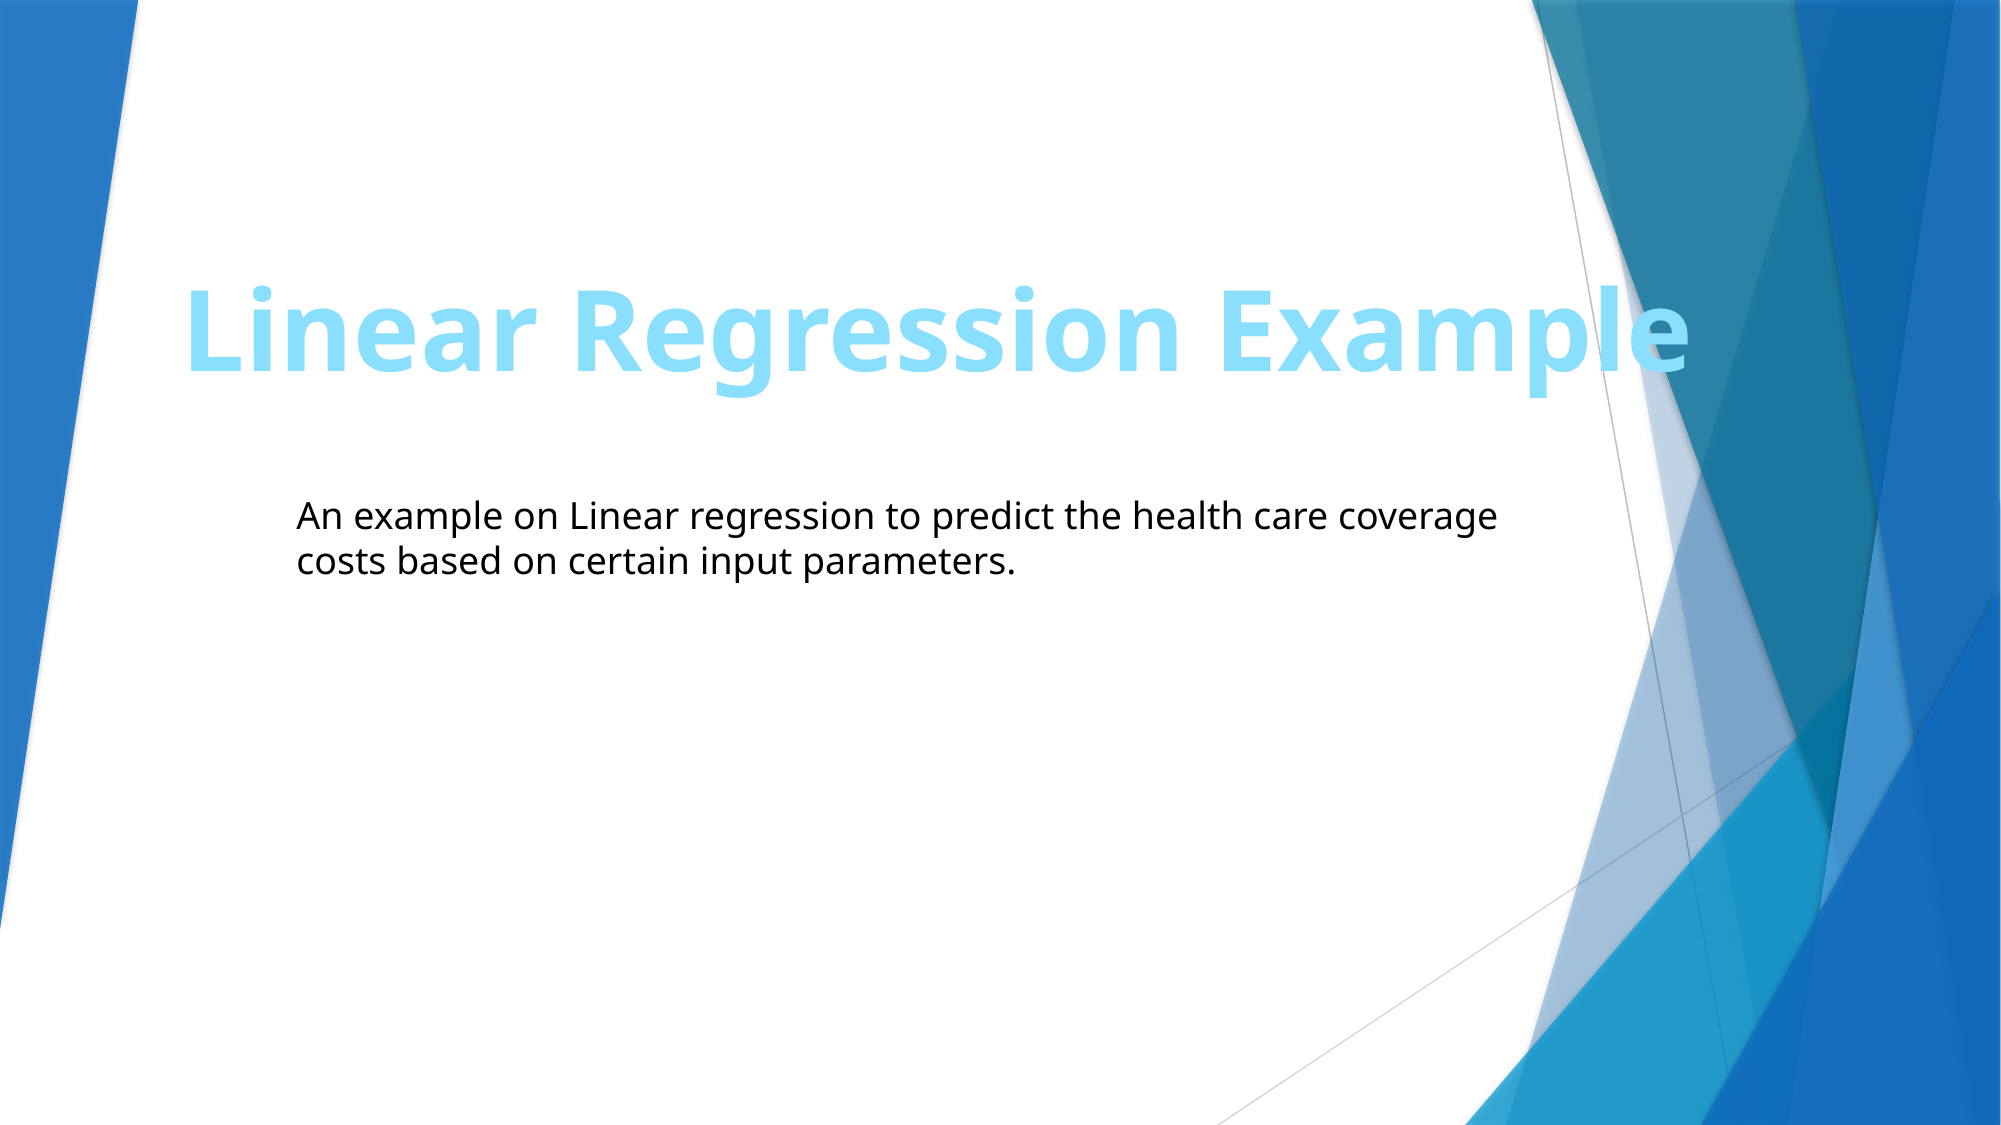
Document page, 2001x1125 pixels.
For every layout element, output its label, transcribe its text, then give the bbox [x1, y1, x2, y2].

text_box An example on Linear regression to predict the health care coverage costs based on certain input parameters. [281, 484, 1534, 590]
title Linear Regression Example [136, 185, 1709, 402]
